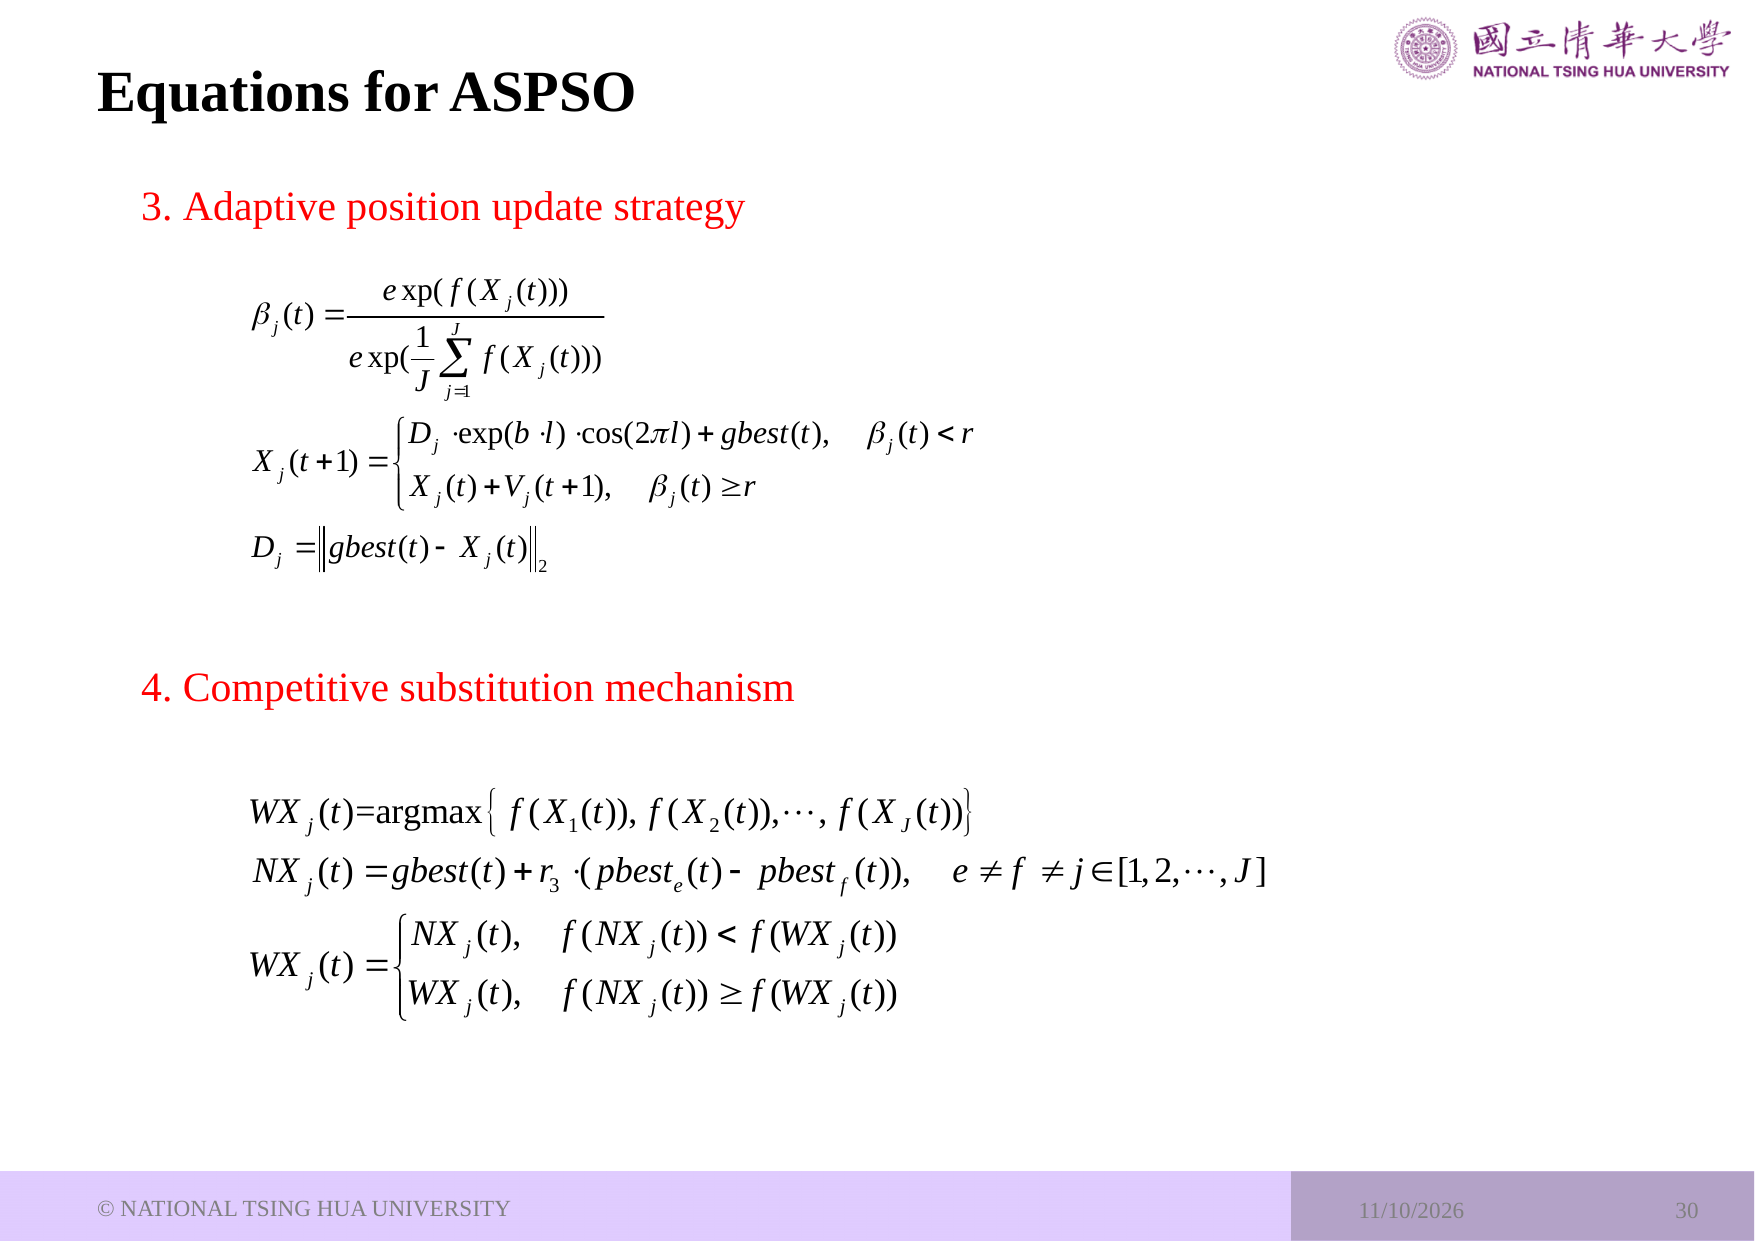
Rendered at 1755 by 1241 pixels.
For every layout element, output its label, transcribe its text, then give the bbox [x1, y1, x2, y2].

footer © NATIONAL TSING HUA UNIVERSITY [82, 1177, 562, 1236]
picture [1388, 2, 1755, 95]
title Equations for ASPSO [82, 32, 1251, 137]
text_box 3. Adaptive position update strategy [126, 171, 1083, 237]
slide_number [1343, 1180, 1551, 1239]
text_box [245, 270, 981, 581]
picture [0, 1171, 1291, 1241]
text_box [245, 786, 1274, 1031]
text_box 4. Competitive substitution mechanism [126, 652, 1083, 717]
slide_number 30 [1577, 1180, 1714, 1239]
